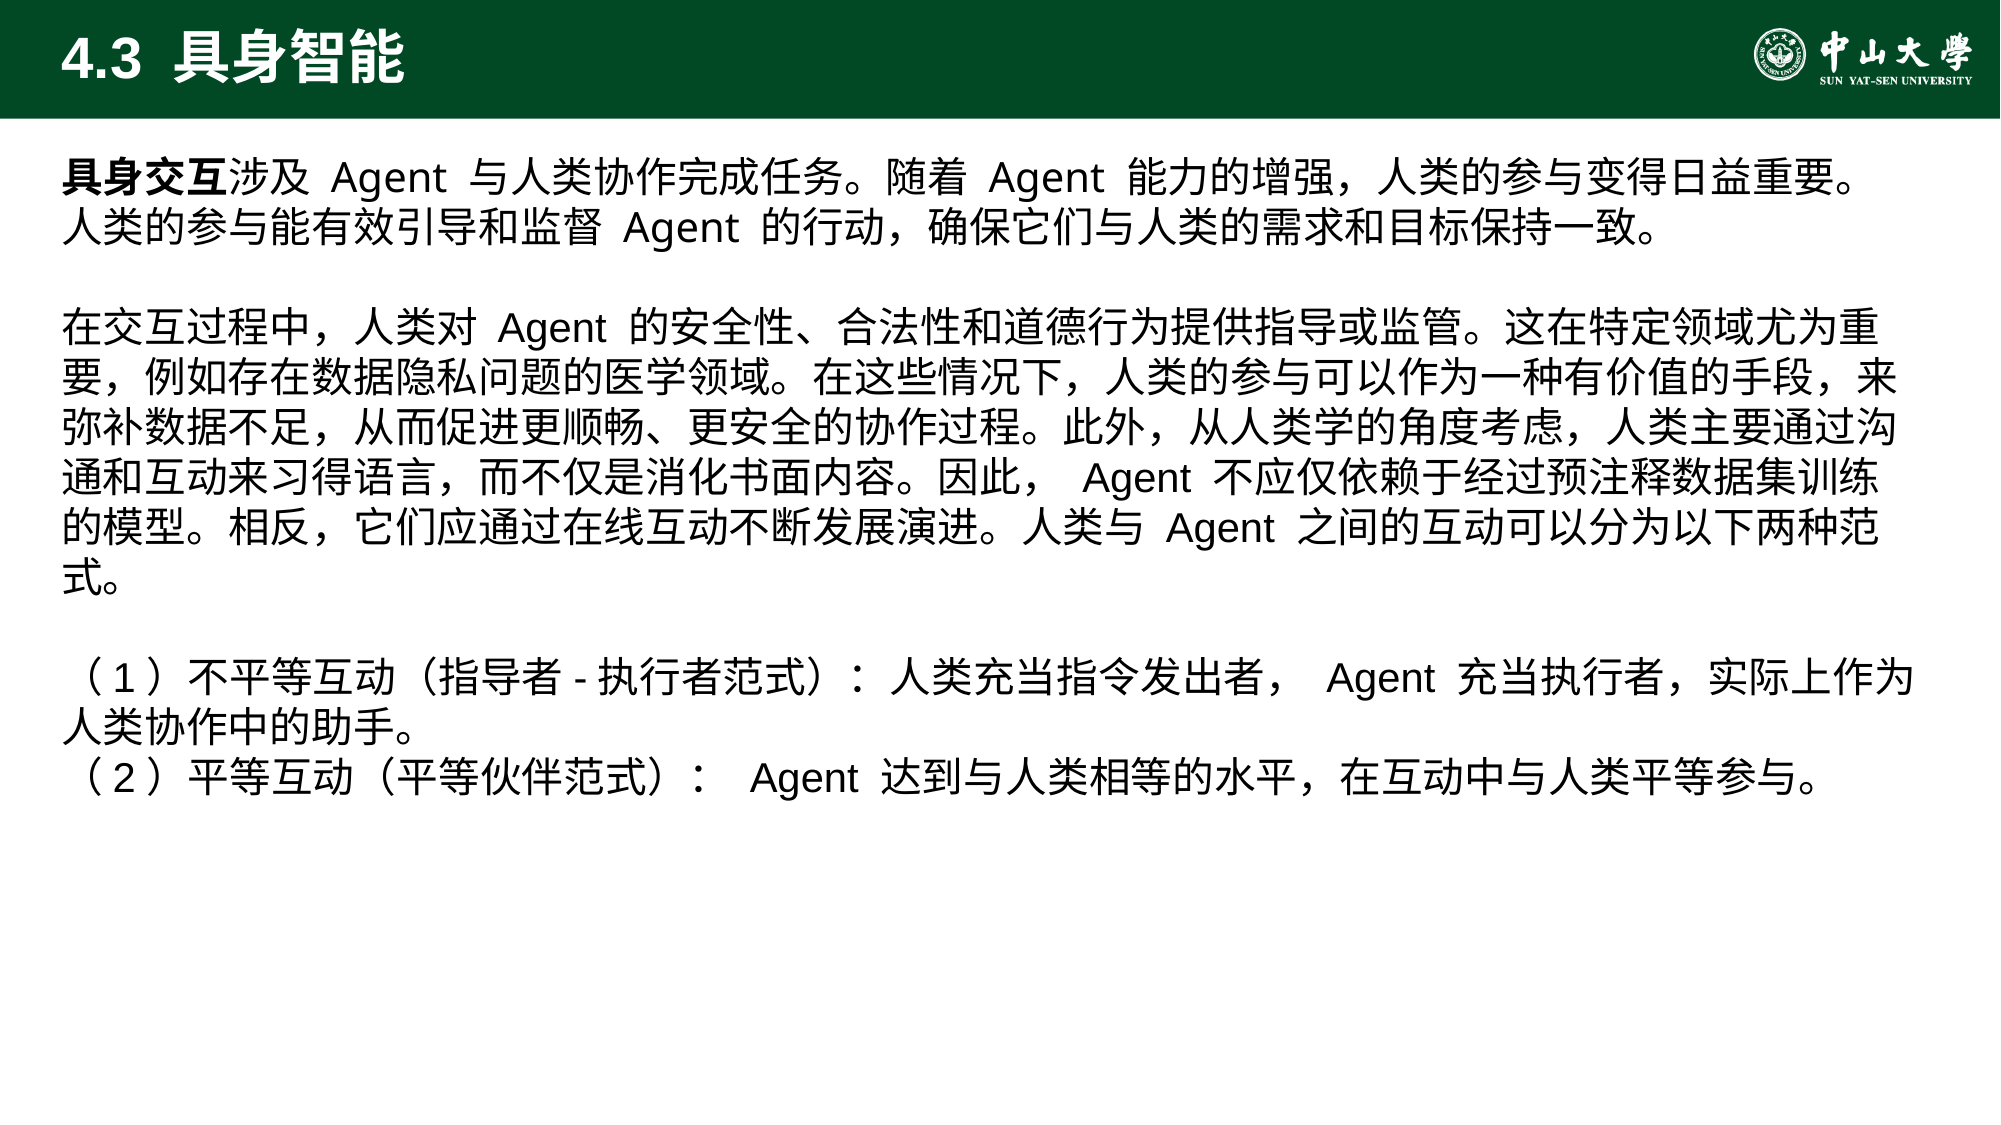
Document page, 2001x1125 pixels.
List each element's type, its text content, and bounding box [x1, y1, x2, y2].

picture [1740, 11, 2000, 107]
title 4.3 具身智能 [46, 0, 1723, 119]
text_box 具身交互涉及 Agent 与人类协作完成任务。随着 Agent 能力的增强，人类的参与变得日益重要。人类的参与能有效引导和监督 Agent 的行动，确保它们与人类的需求和目标保持一致。 在交互过程中，人类对 Agent 的安全性、合法性和道德行为提供指导或监管。这在特定领域尤为重要，例如存在数据隐私问题的医学领域。在这些情况下，人类的参与可以作为一种有价值的手段，来弥补数据不足，从而促进更顺畅、更安全的协作过程。此外，从人类学的角度考虑，人类主要通过沟通和互动来习得语言，而不仅是消化书面内容。因此， Agent 不应仅依赖于经过预注释数据集训练的模型。相反，它们应通过在线互动不断发展演进。人类与 Agent 之间的互动可以分为以下两种范式。 （1）不平等互动（指导者-执行者范式）：人类充当指令发出者， Agent 充当执行者，实际上作为人类协作中的助手。 （2）平等互动（平等伙伴范式）： Agent 达到与人类相等的水平，在互动中与人类平等参与。 [46, 143, 1933, 809]
